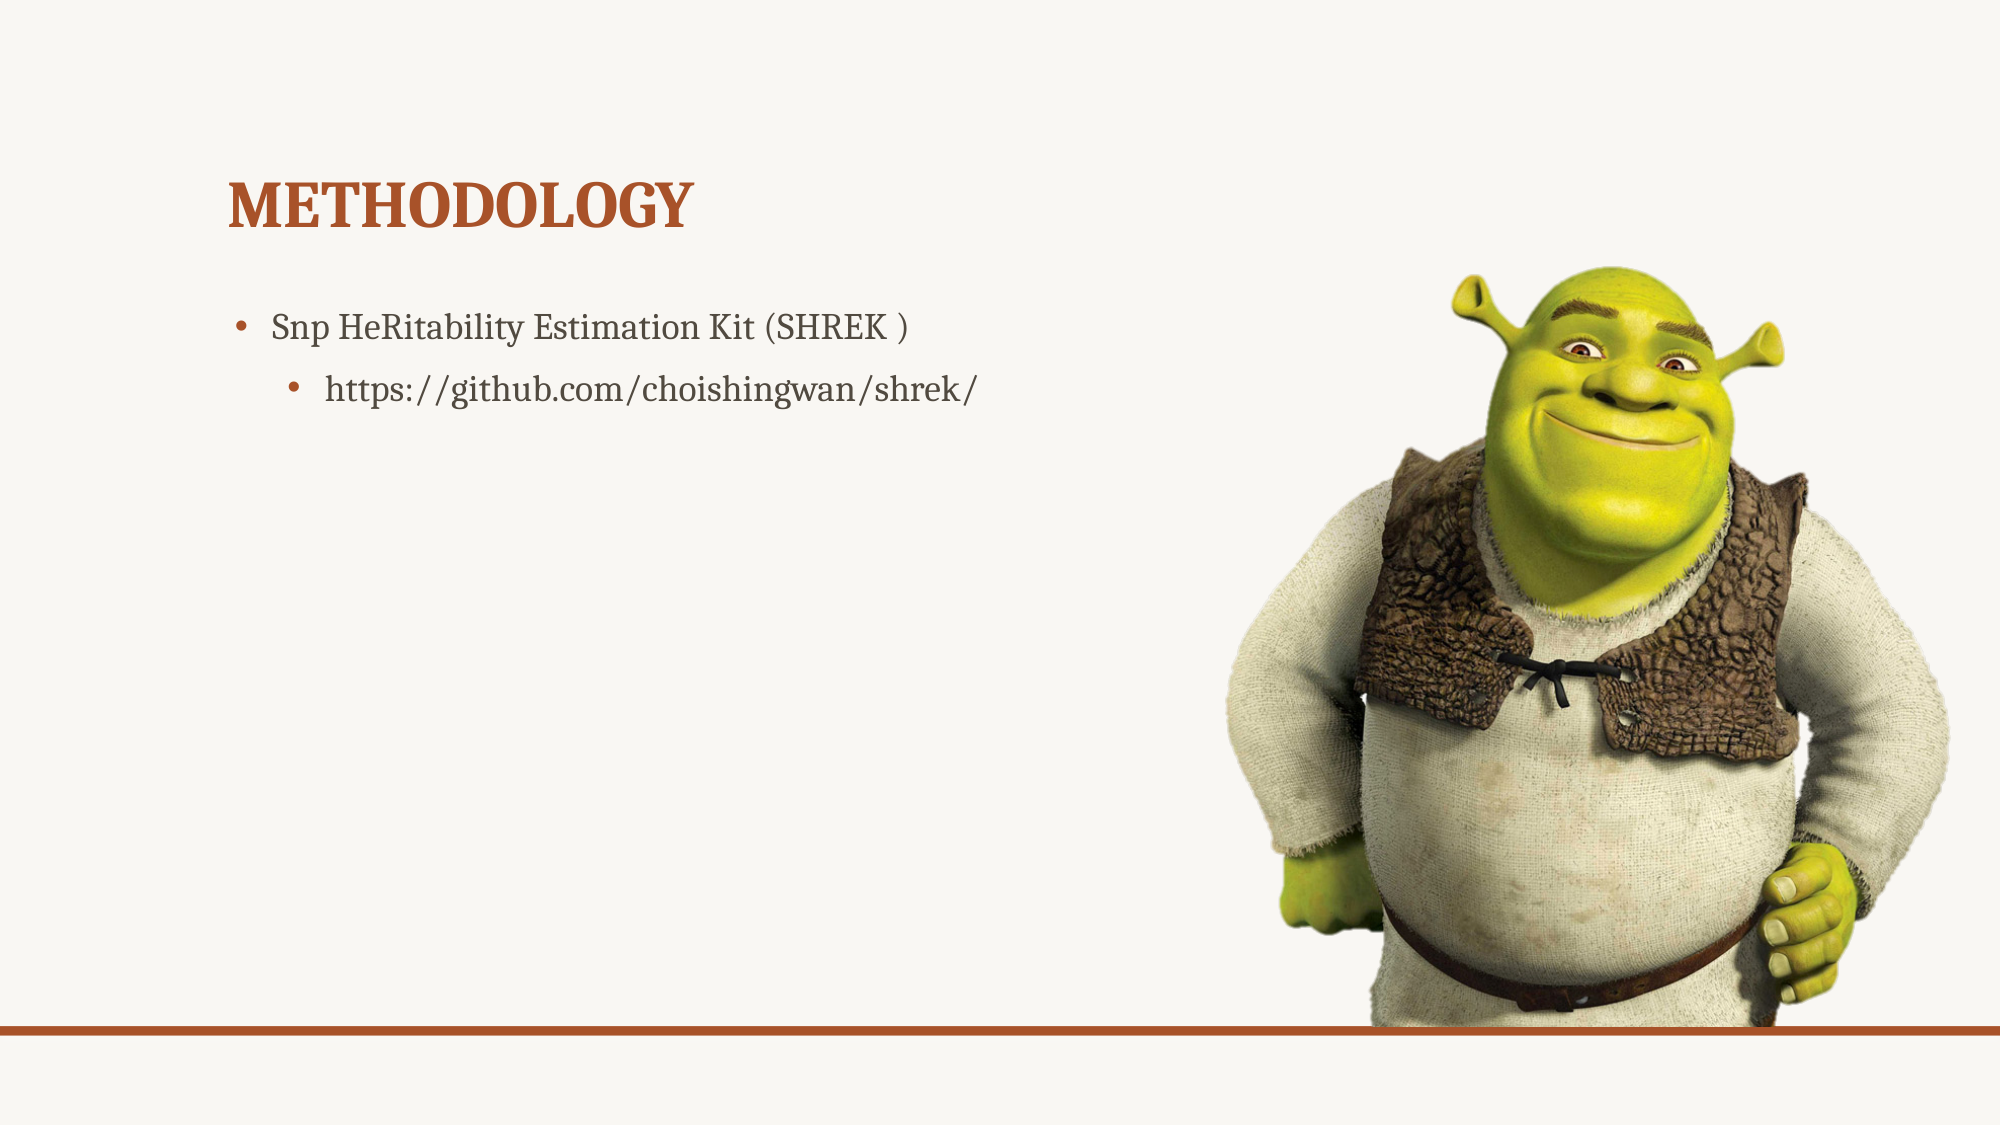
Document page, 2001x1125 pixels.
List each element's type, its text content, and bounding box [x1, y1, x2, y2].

list Snp HeRitability Estimation Kit (SHREK ) https://github.com/choishingwan/shrek/ [212, 299, 1211, 975]
title Methodology [212, 62, 1788, 250]
picture [1211, 249, 1967, 1027]
